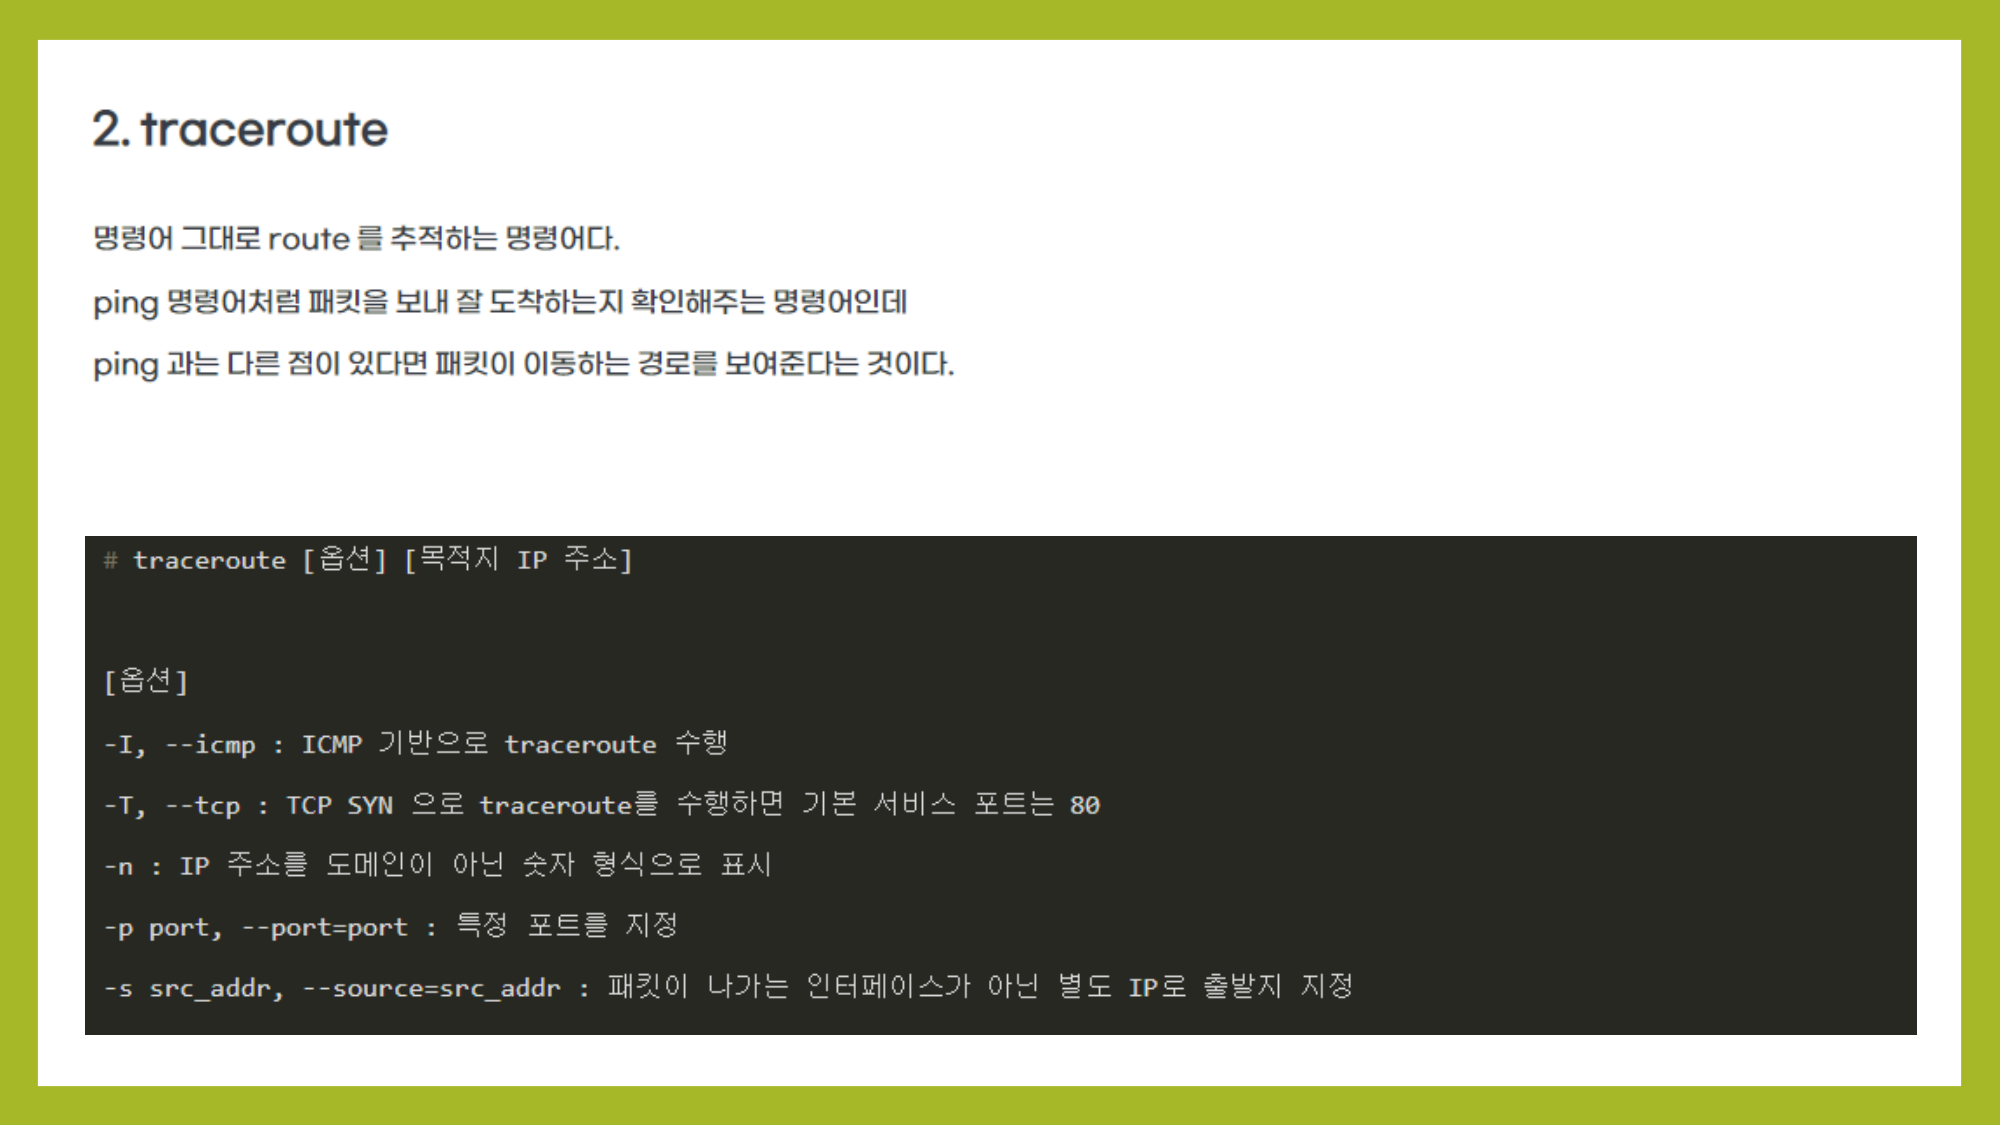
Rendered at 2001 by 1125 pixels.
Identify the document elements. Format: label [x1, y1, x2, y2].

picture [85, 73, 1571, 401]
picture [85, 536, 1917, 1036]
